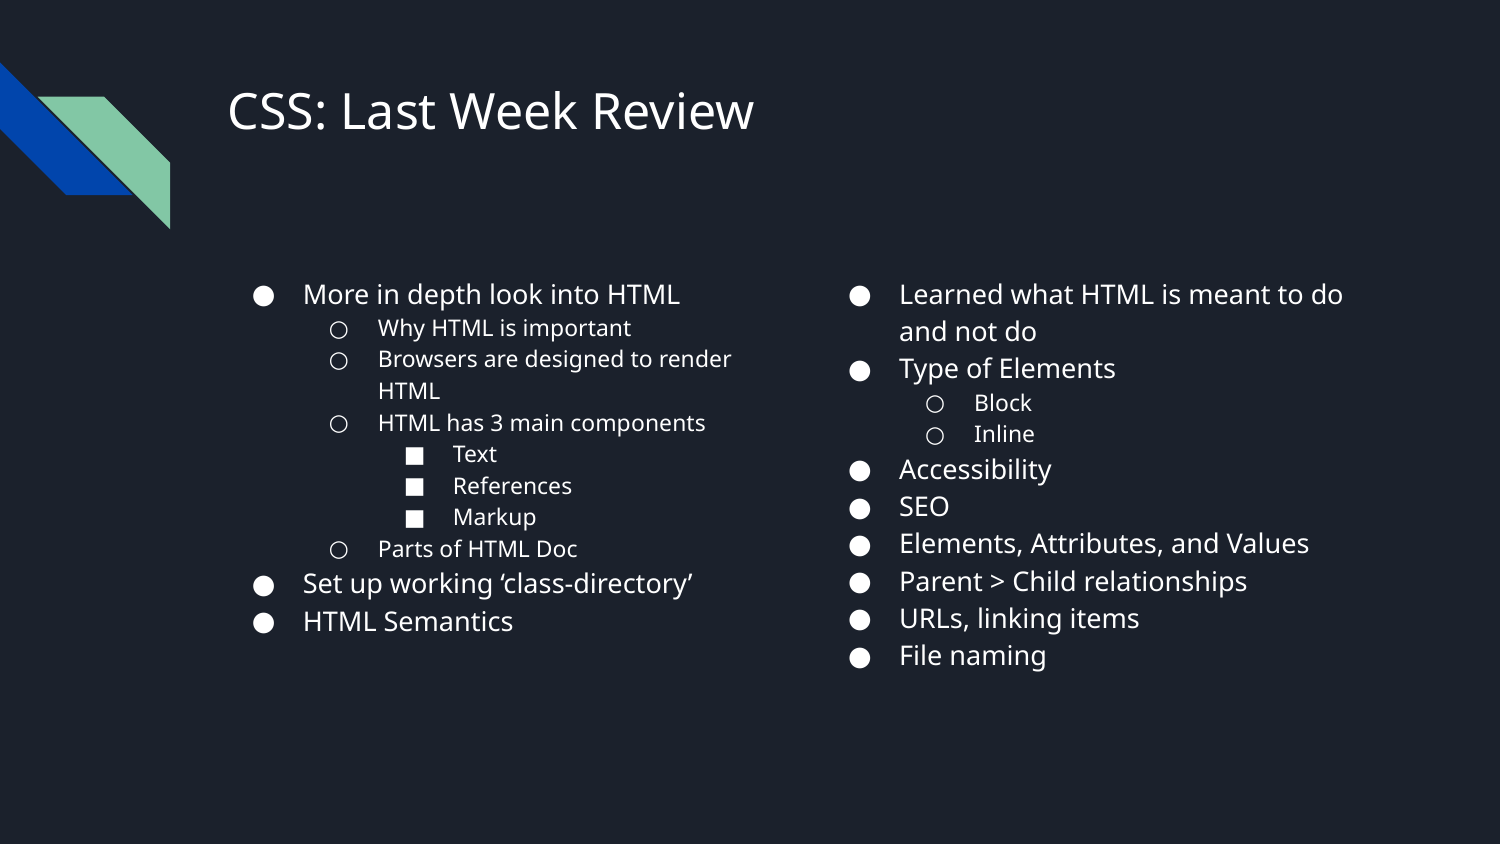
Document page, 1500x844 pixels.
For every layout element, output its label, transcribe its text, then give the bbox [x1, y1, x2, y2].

list Learned what HTML is meant to do and not do Type of Elements Block Inline Accessibility SEO Elements, Attributes, and Values Parent > Child relationships URLs, linking items File naming [809, 257, 1368, 735]
title CSS: Last Week Review [212, 64, 1368, 215]
list More in depth look into HTML Why HTML is important Browsers are designed to render HTML HTML has 3 main components Text References Markup Parts of HTML Doc Set up working ‘class-directory’ HTML Semantics [212, 257, 772, 735]
